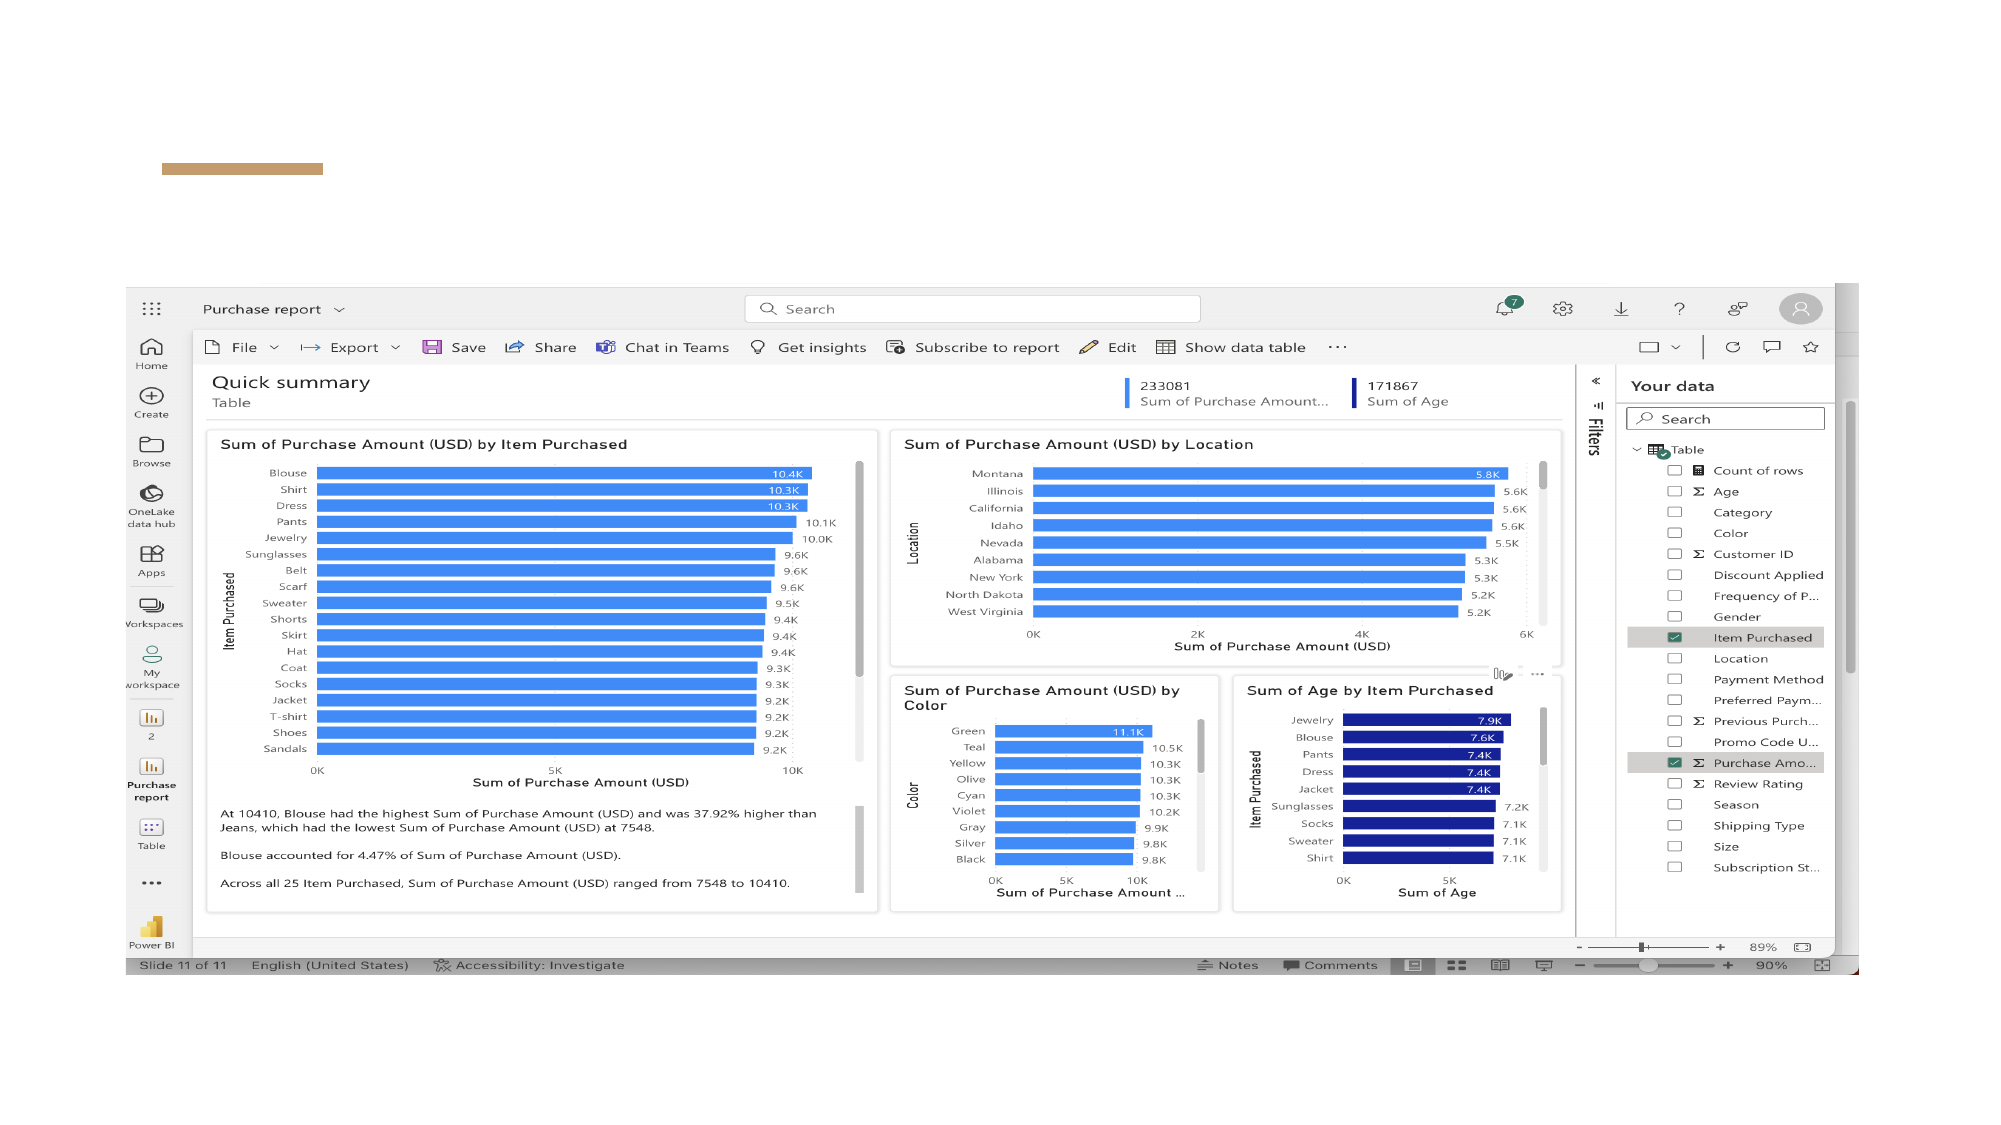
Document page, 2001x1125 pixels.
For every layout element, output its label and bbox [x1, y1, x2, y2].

list [125, 283, 1875, 1067]
